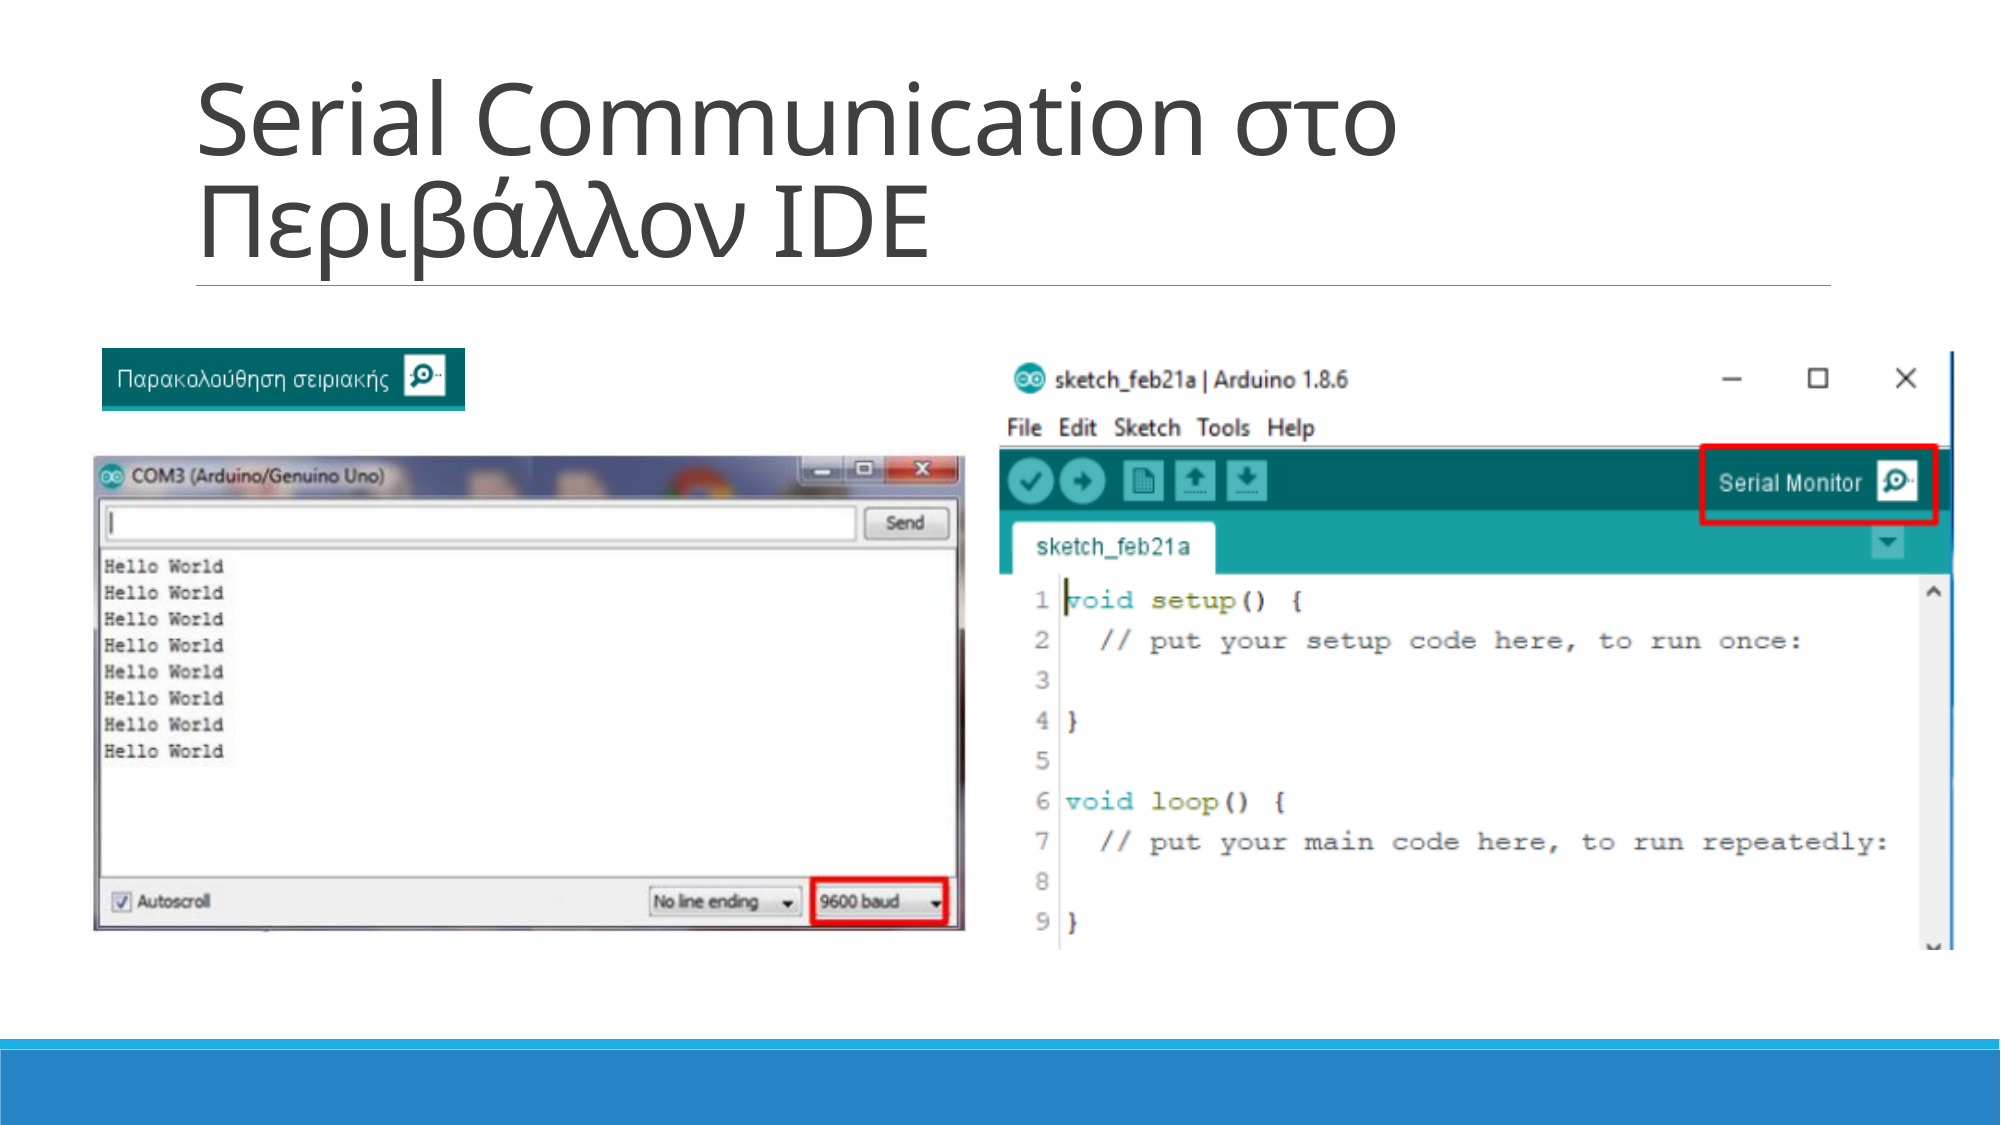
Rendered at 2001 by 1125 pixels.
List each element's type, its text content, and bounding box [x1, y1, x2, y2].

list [101, 347, 466, 412]
picture [83, 448, 967, 936]
picture [985, 347, 1958, 950]
title Serial Communication στο Περιβάλλον IDE [180, 47, 1946, 285]
